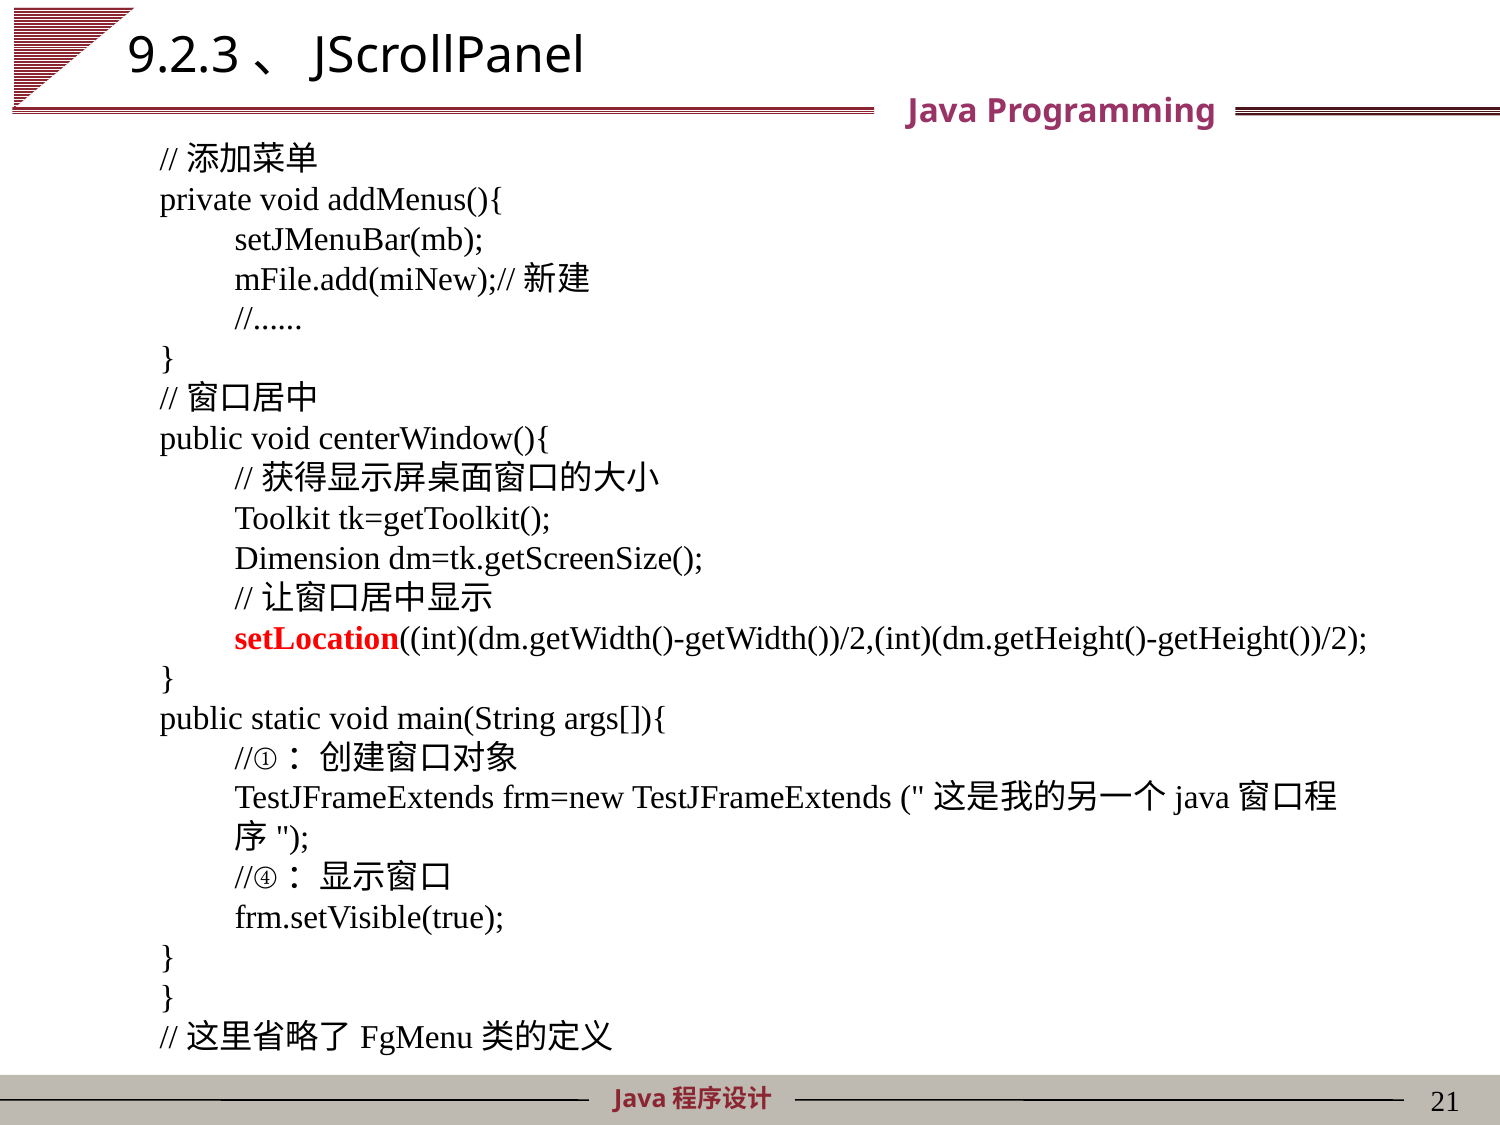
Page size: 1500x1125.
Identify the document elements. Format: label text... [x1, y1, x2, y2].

text_box //添加菜单 private void addMenus(){ setJMenuBar(mb); mFile.add(miNew);//新建 //...... } //窗口居中 public void centerWindow(){ //获得显示屏桌面窗口的大小 Toolkit tk=getToolkit(); Dimension dm=tk.getScreenSize(); //让窗口居中显示 setLocation((int)(dm.getWidth()-getWidth())/2,(int)(dm.getHeight()-getHeight())/2); } public static void main(String args[]){ //①：创建窗口对象 TestJFrameExtends frm=new TestJFrameExtends ("这是我的另一个java窗口程序"); //④：显示窗口 frm.setVisible(true); } } //这里省略了FgMenu类的定义 [69, 129, 1424, 1063]
title 9.2.3、JScrollPanel [112, 14, 1388, 90]
